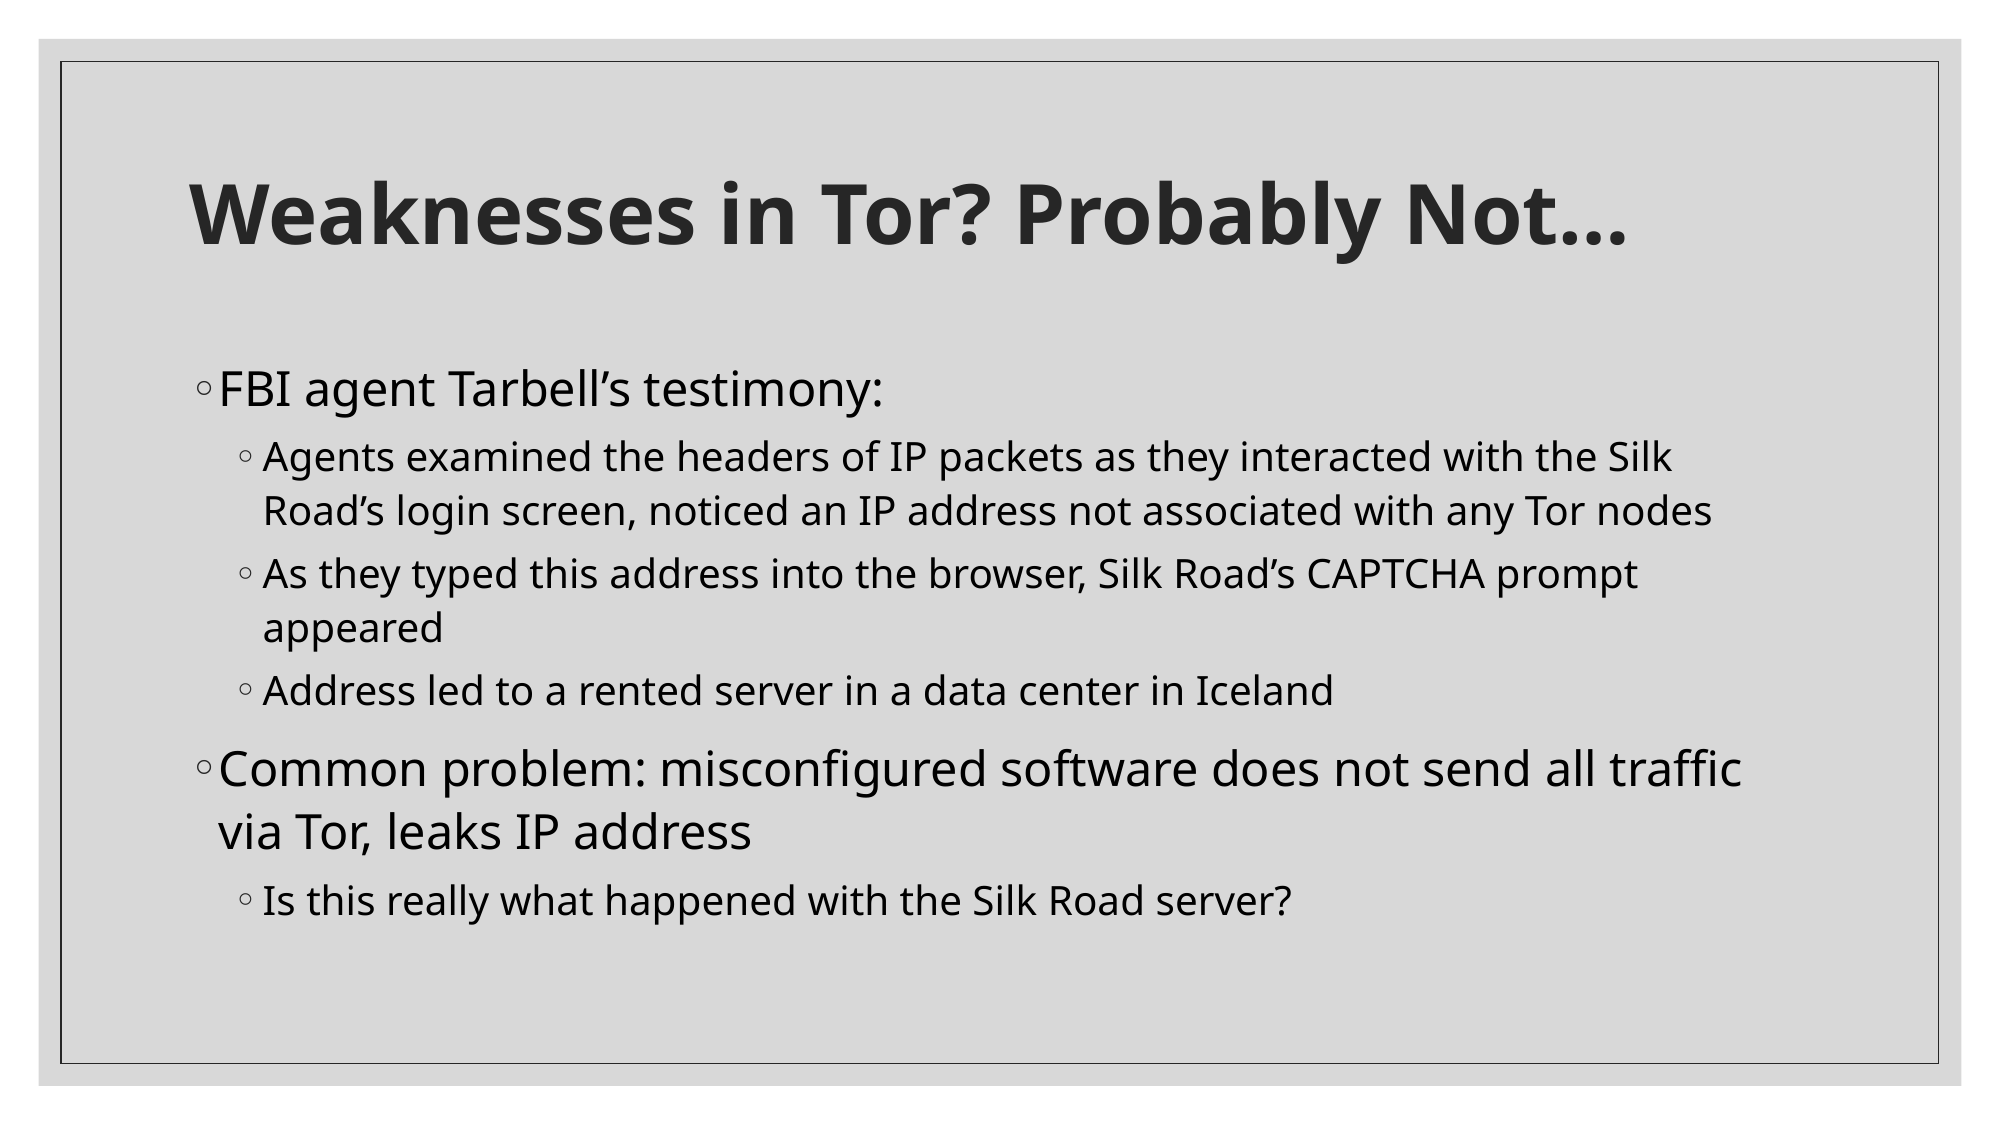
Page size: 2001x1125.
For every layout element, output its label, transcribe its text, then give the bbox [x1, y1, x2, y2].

list FBI agent Tarbell’s testimony: Agents examined the headers of IP packets as they interacted with the Silk Road’s login screen, noticed an IP address not associated with any Tor nodes As they typed this address into the browser, Silk Road’s CAPTCHA prompt appeared Address led to a rented server in a data center in Iceland Common problem: misconfigured software does not send all traffic via Tor, leaks IP address Is this really what happened with the Silk Road server? [174, 345, 1761, 977]
title Weaknesses in Tor? Probably Not… [174, 105, 1825, 331]
